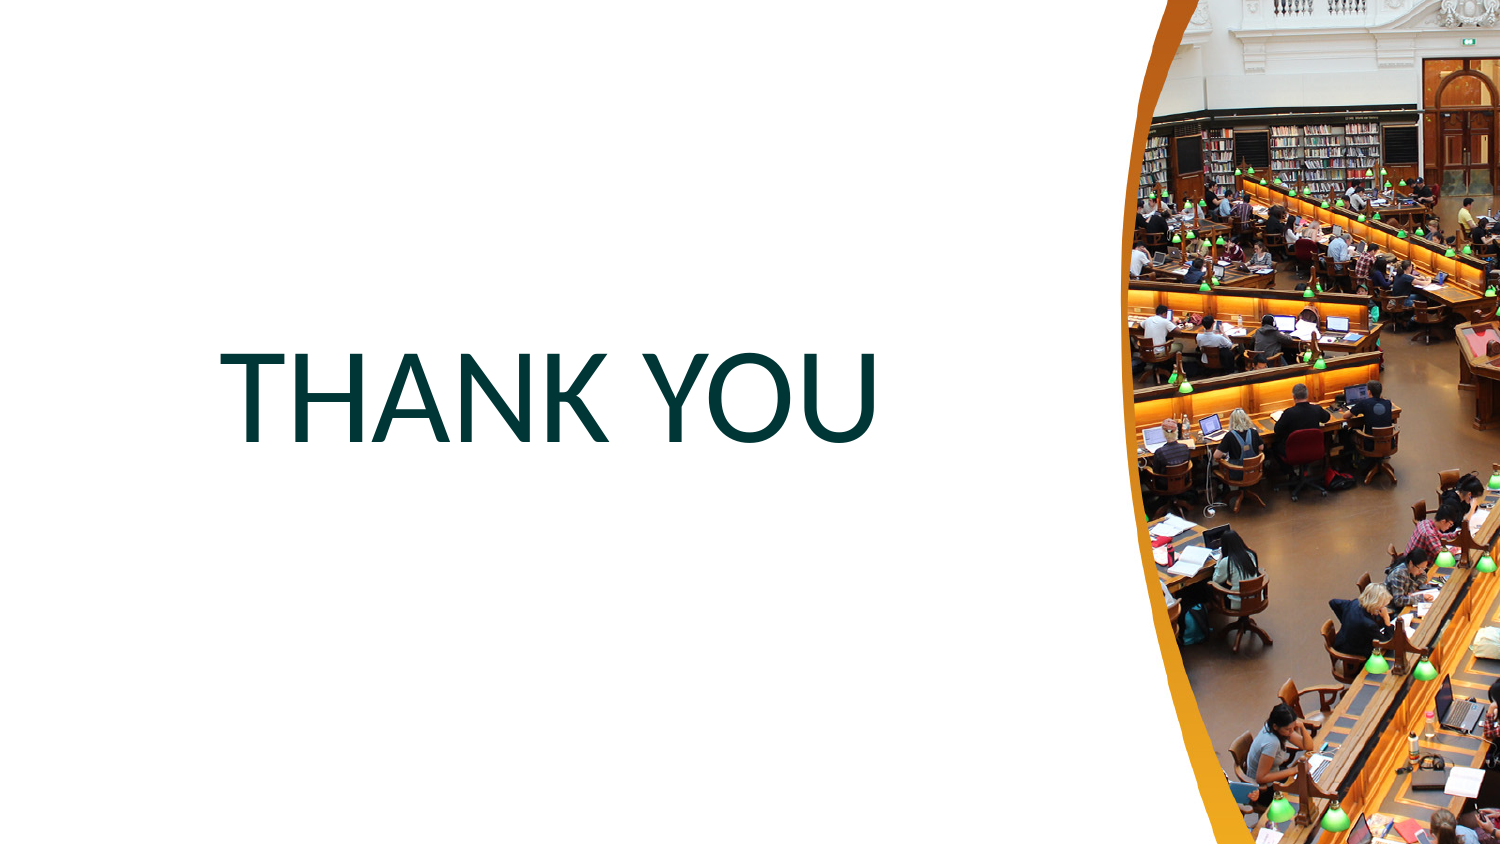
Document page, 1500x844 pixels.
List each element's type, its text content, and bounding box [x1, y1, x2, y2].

picture [0, 0, 1500, 844]
title THANK YOU [204, 324, 968, 451]
